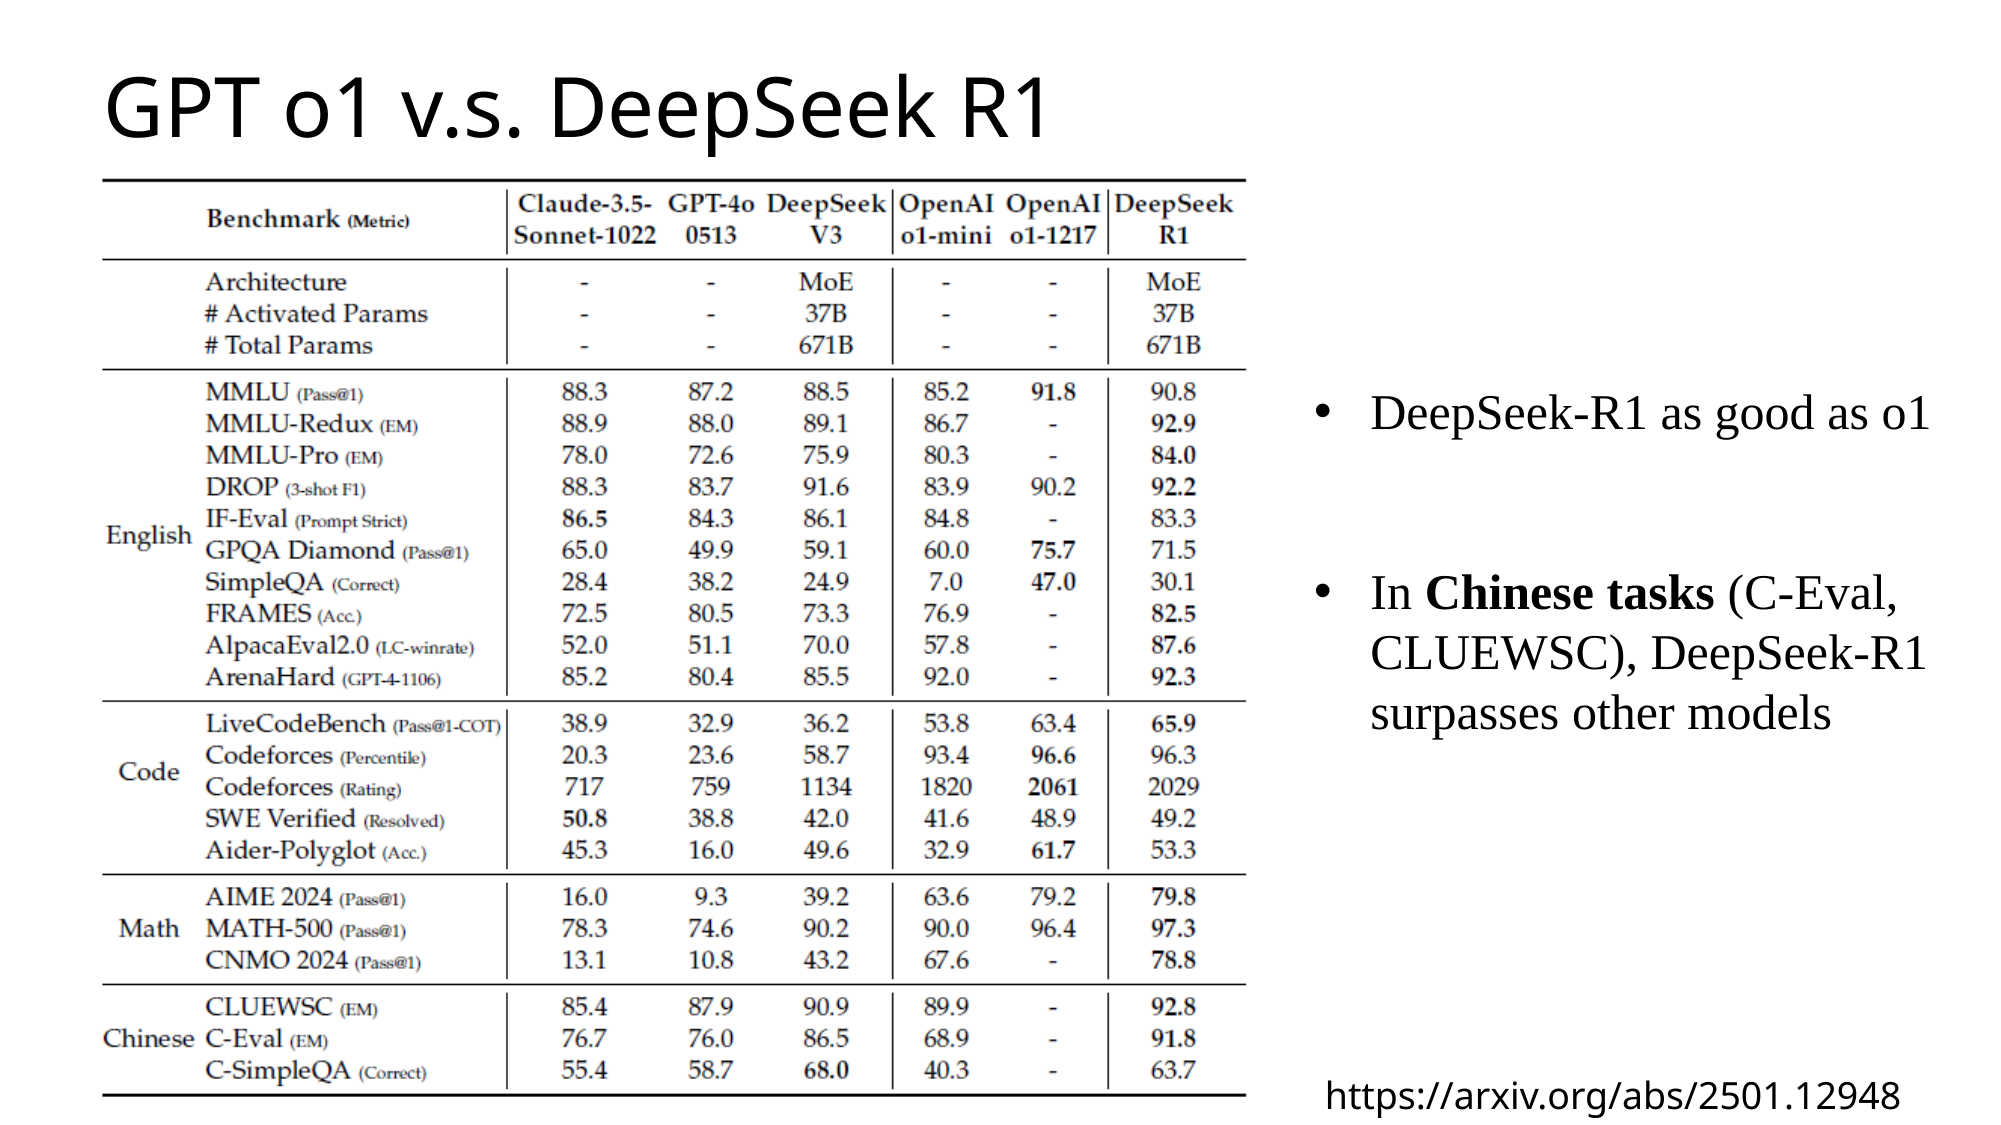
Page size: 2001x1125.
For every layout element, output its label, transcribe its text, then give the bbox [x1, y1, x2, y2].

text_box GPT o1 v.s. DeepSeek R1 [89, 46, 2000, 362]
text_box https://arxiv.org/abs/2501.12948 [1310, 1064, 1917, 1125]
text_box DeepSeek-R1 as good as o1 In Chinese tasks (C-Eval, CLUEWSC), DeepSeek-R1 surpasses other models [1299, 372, 2000, 748]
picture [71, 148, 1284, 1100]
